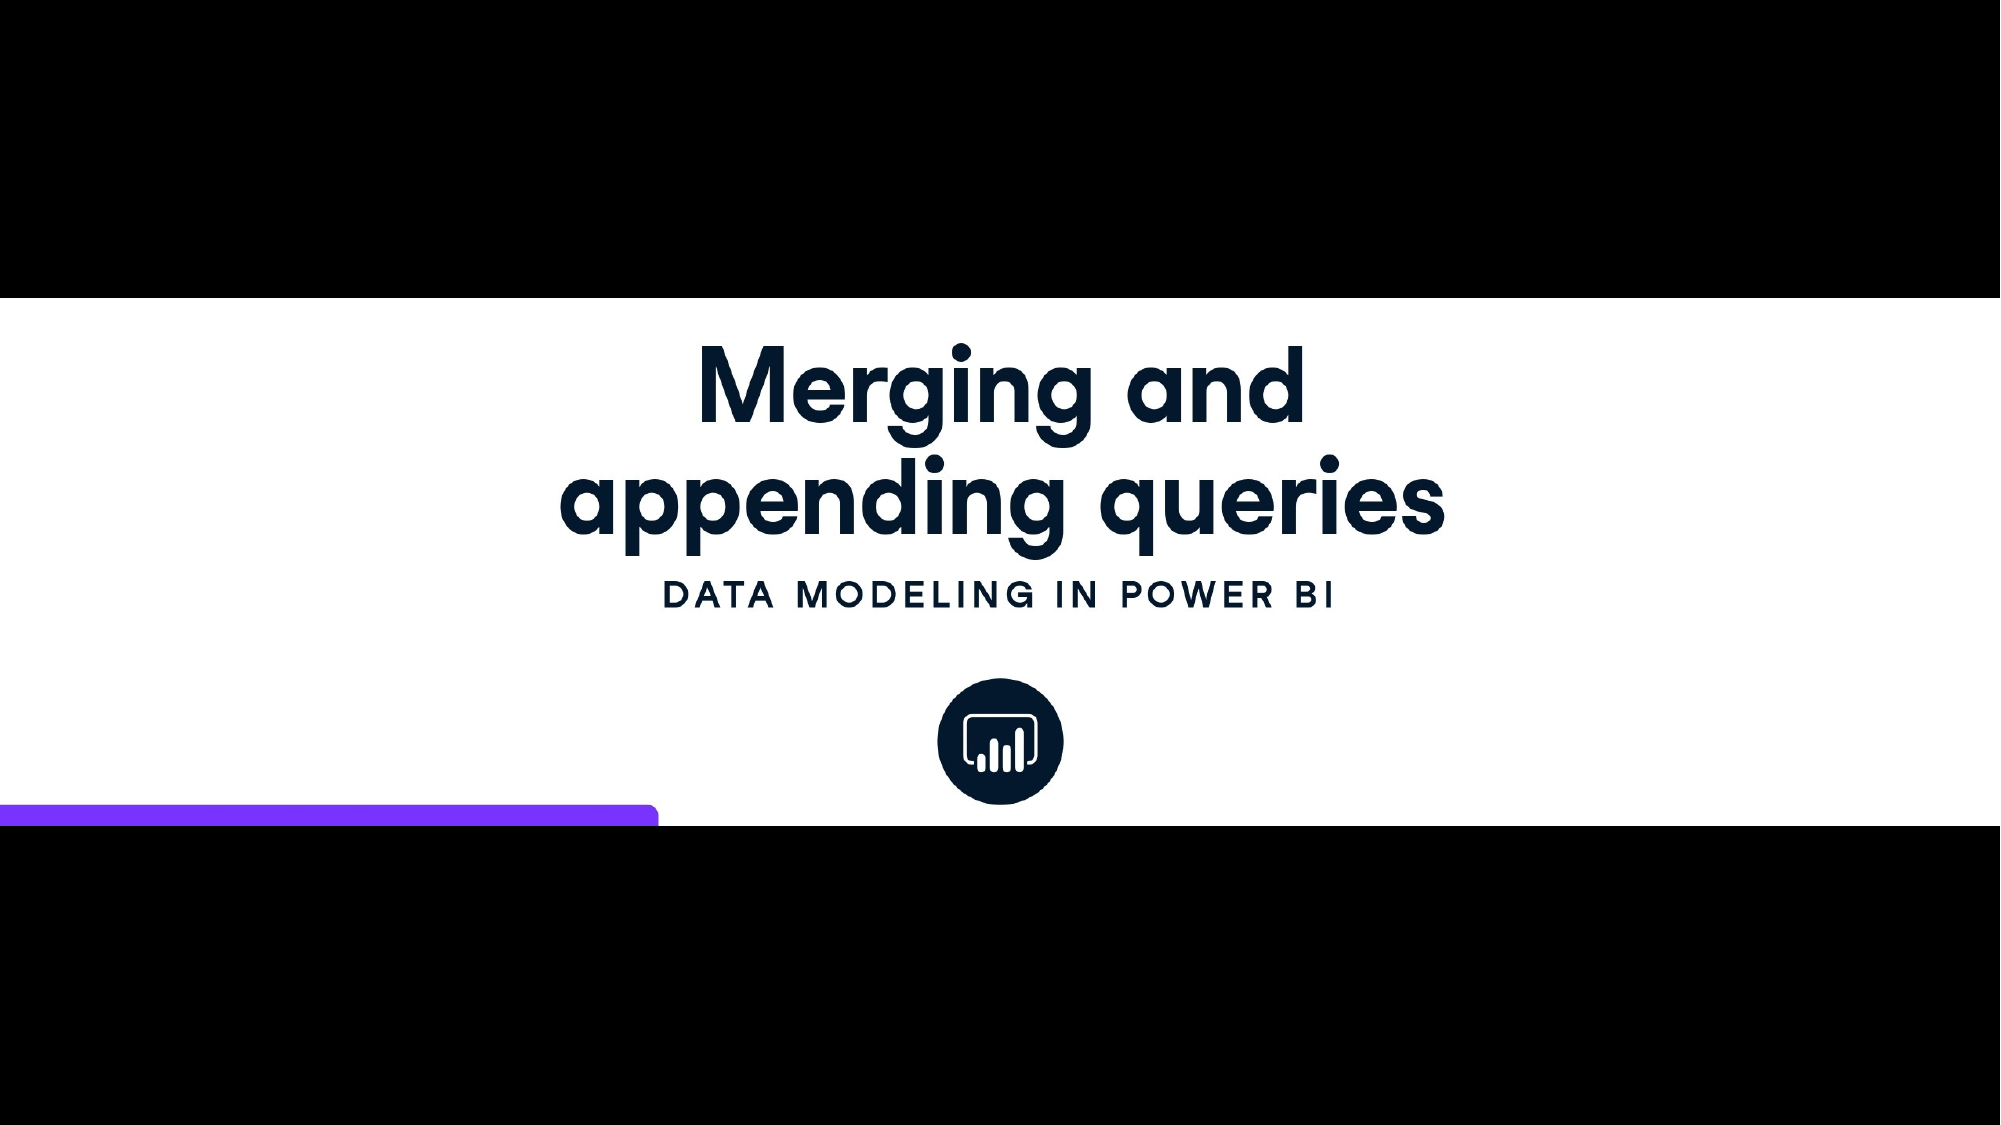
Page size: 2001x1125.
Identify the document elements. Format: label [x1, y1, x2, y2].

picture [0, 298, 2000, 826]
